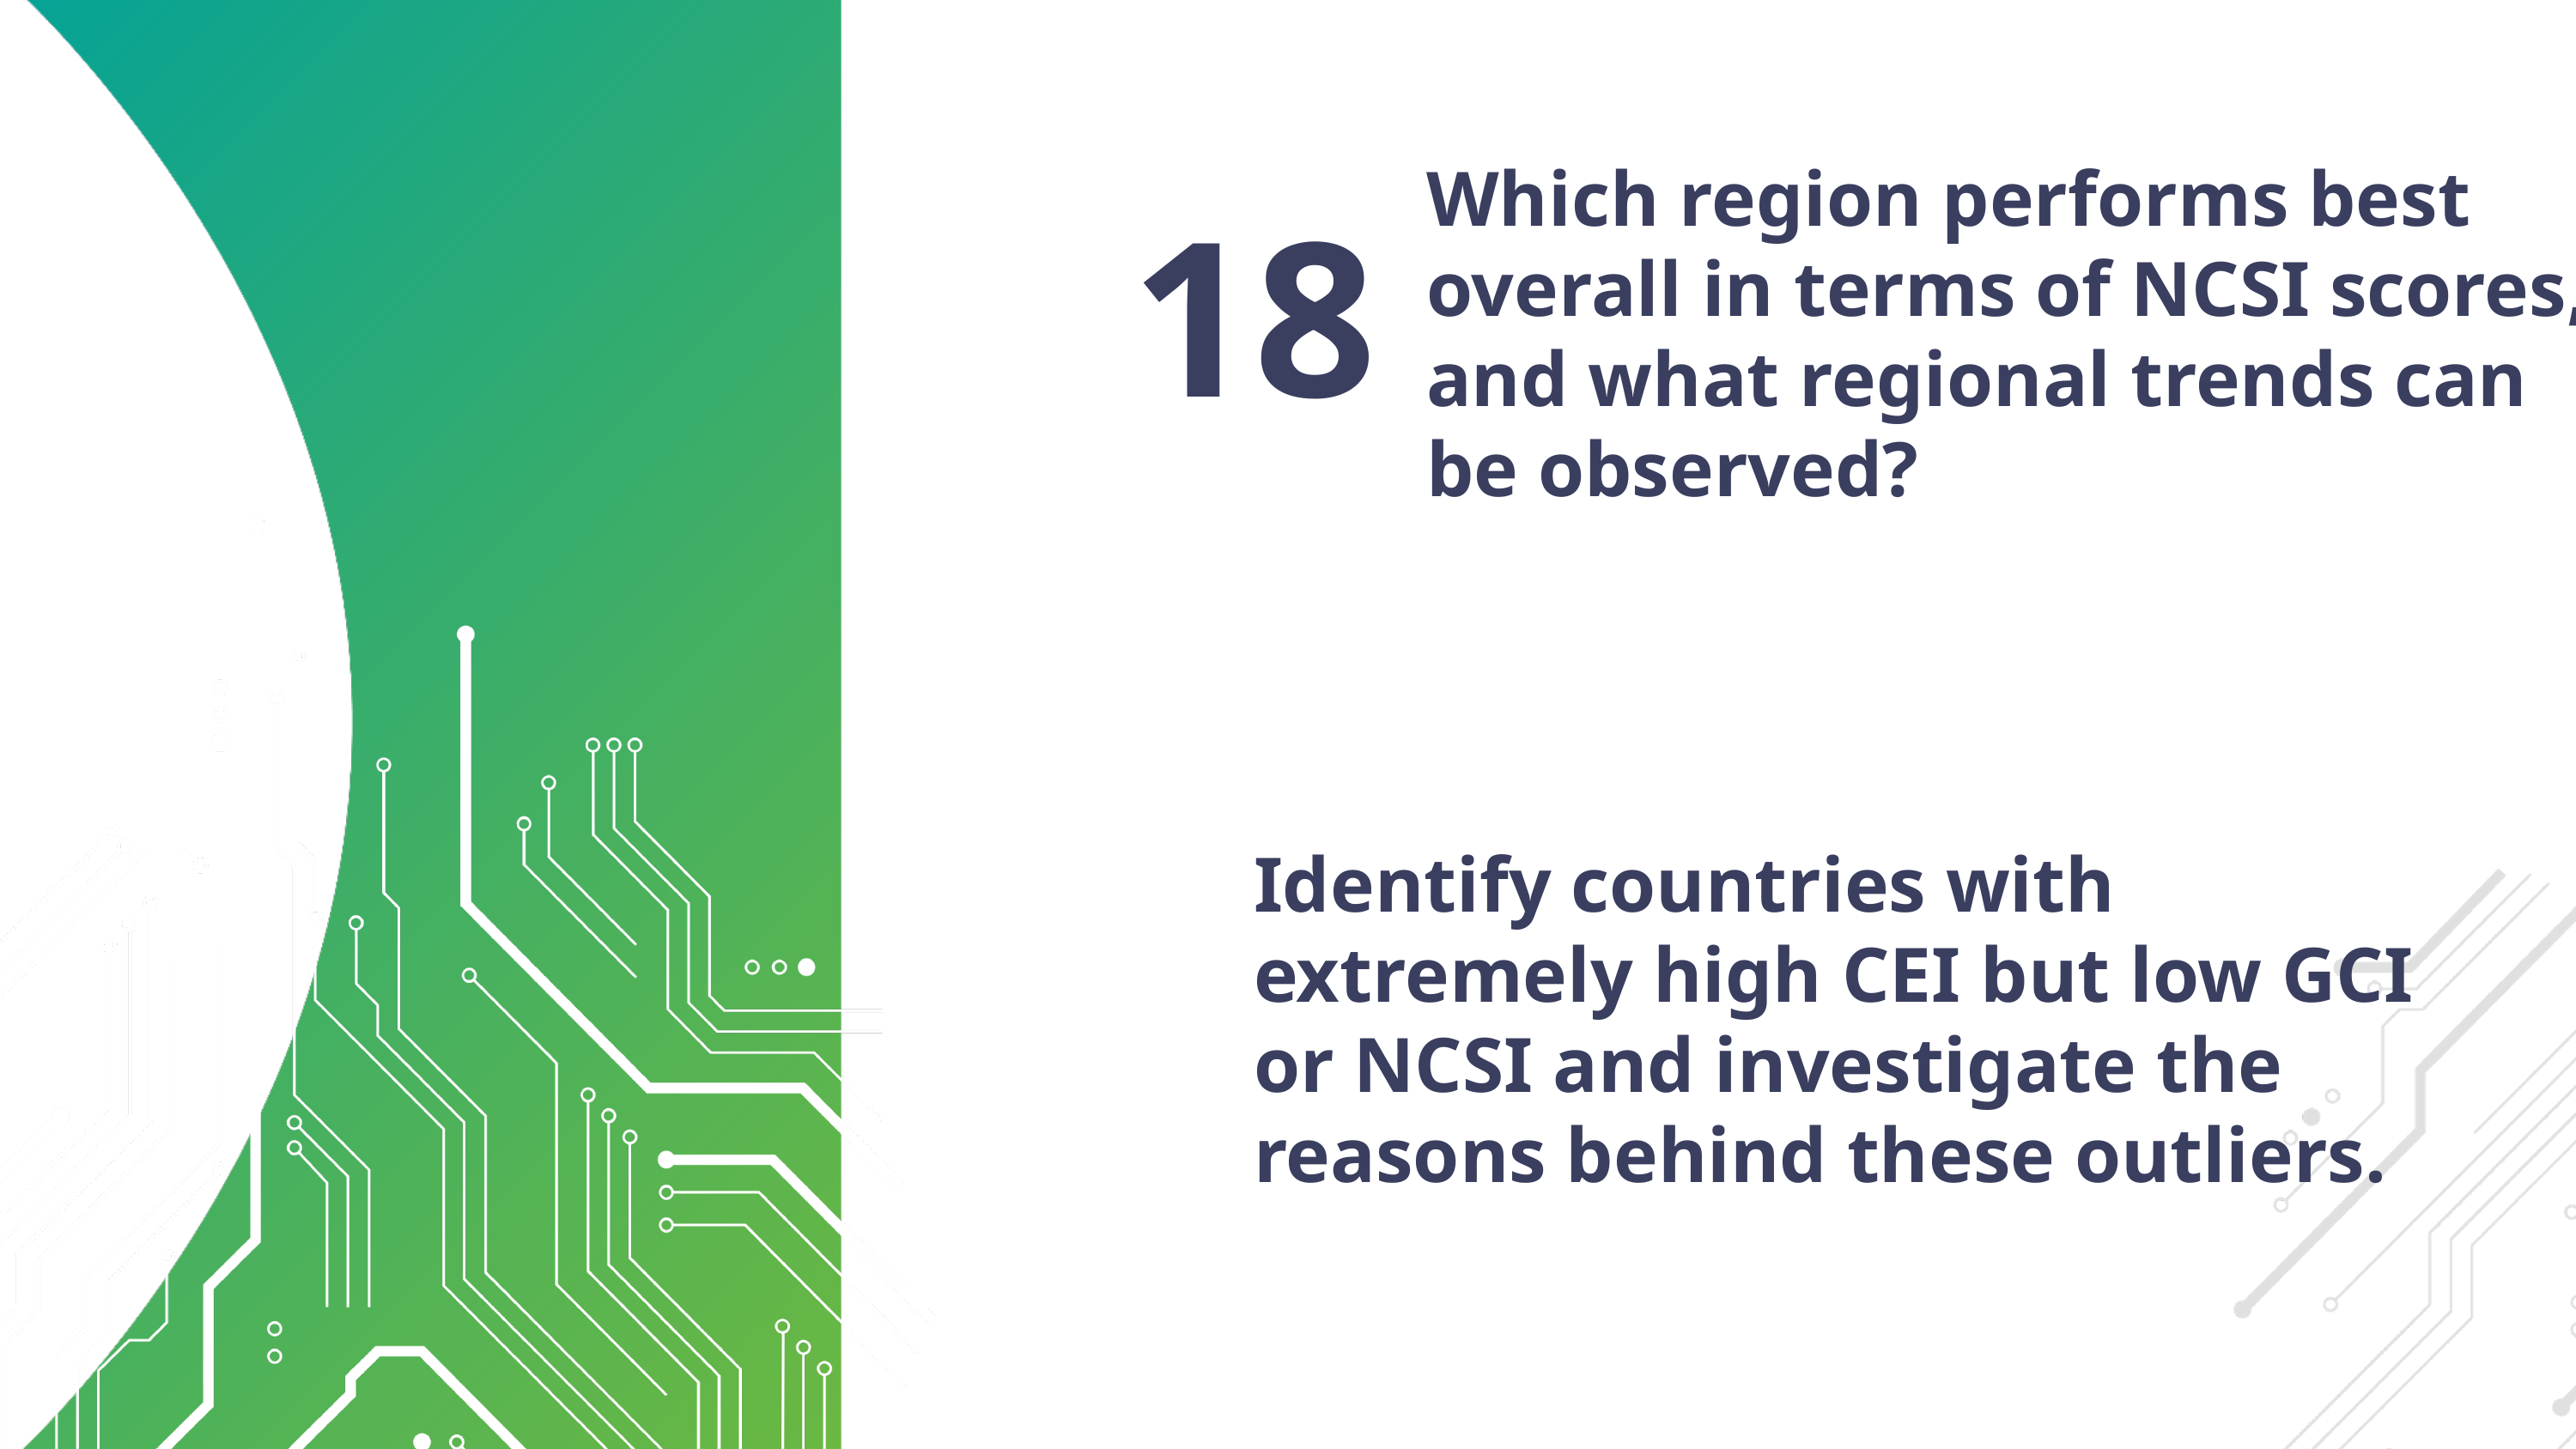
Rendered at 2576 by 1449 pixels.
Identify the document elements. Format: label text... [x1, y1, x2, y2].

text_box 18 [1080, 182, 1427, 698]
text_box [0, 0, 841, 515]
text_box Which region performs best overall in terms of NCSI scores, and what regional trends can be observed? [1426, 150, 2576, 512]
text_box [0, 515, 936, 1449]
text_box Identify countries with extremely high CEI but low GCI or NCSI and investigate the reasons behind these outliers. [1254, 836, 2449, 1197]
text_box [1959, 813, 2576, 1449]
